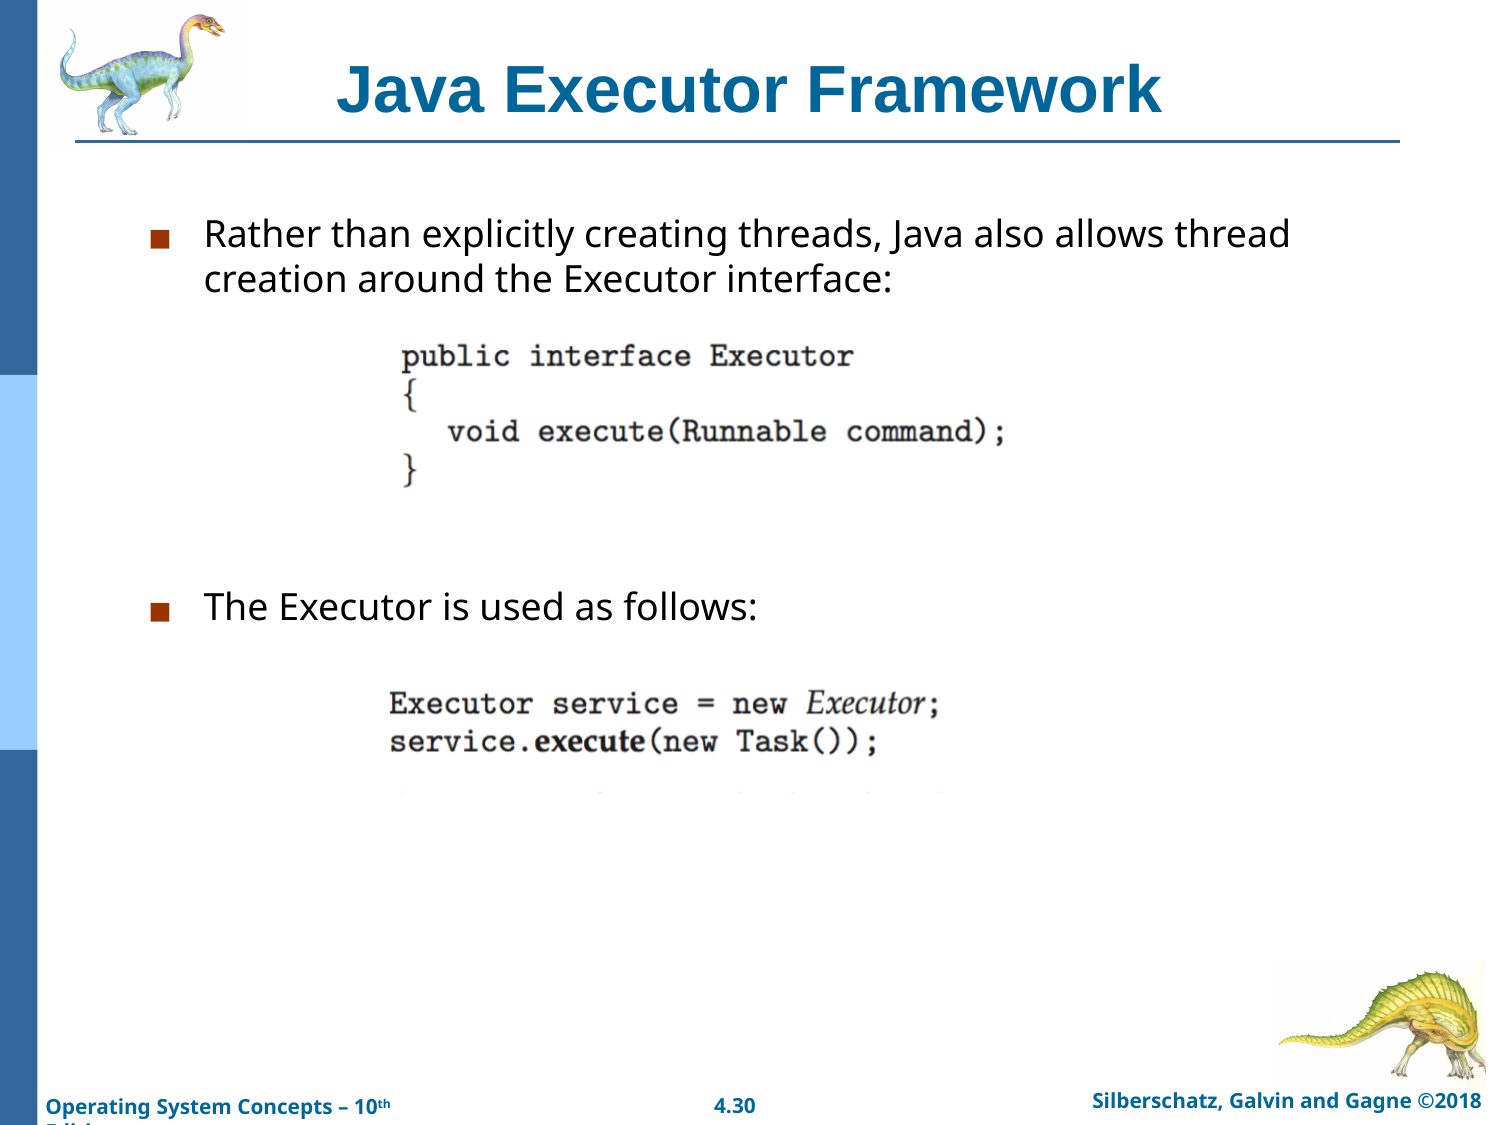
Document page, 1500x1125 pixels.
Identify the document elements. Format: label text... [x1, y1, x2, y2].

picture [363, 669, 971, 793]
title Java Executor Framework [75, 38, 1425, 133]
list Rather than explicitly creating threads, Java also allows thread creation around the Executor interface: The Executor is used as follows: [132, 202, 1400, 946]
picture [352, 324, 1054, 518]
picture [1275, 959, 1486, 1090]
picture [46, 0, 243, 149]
